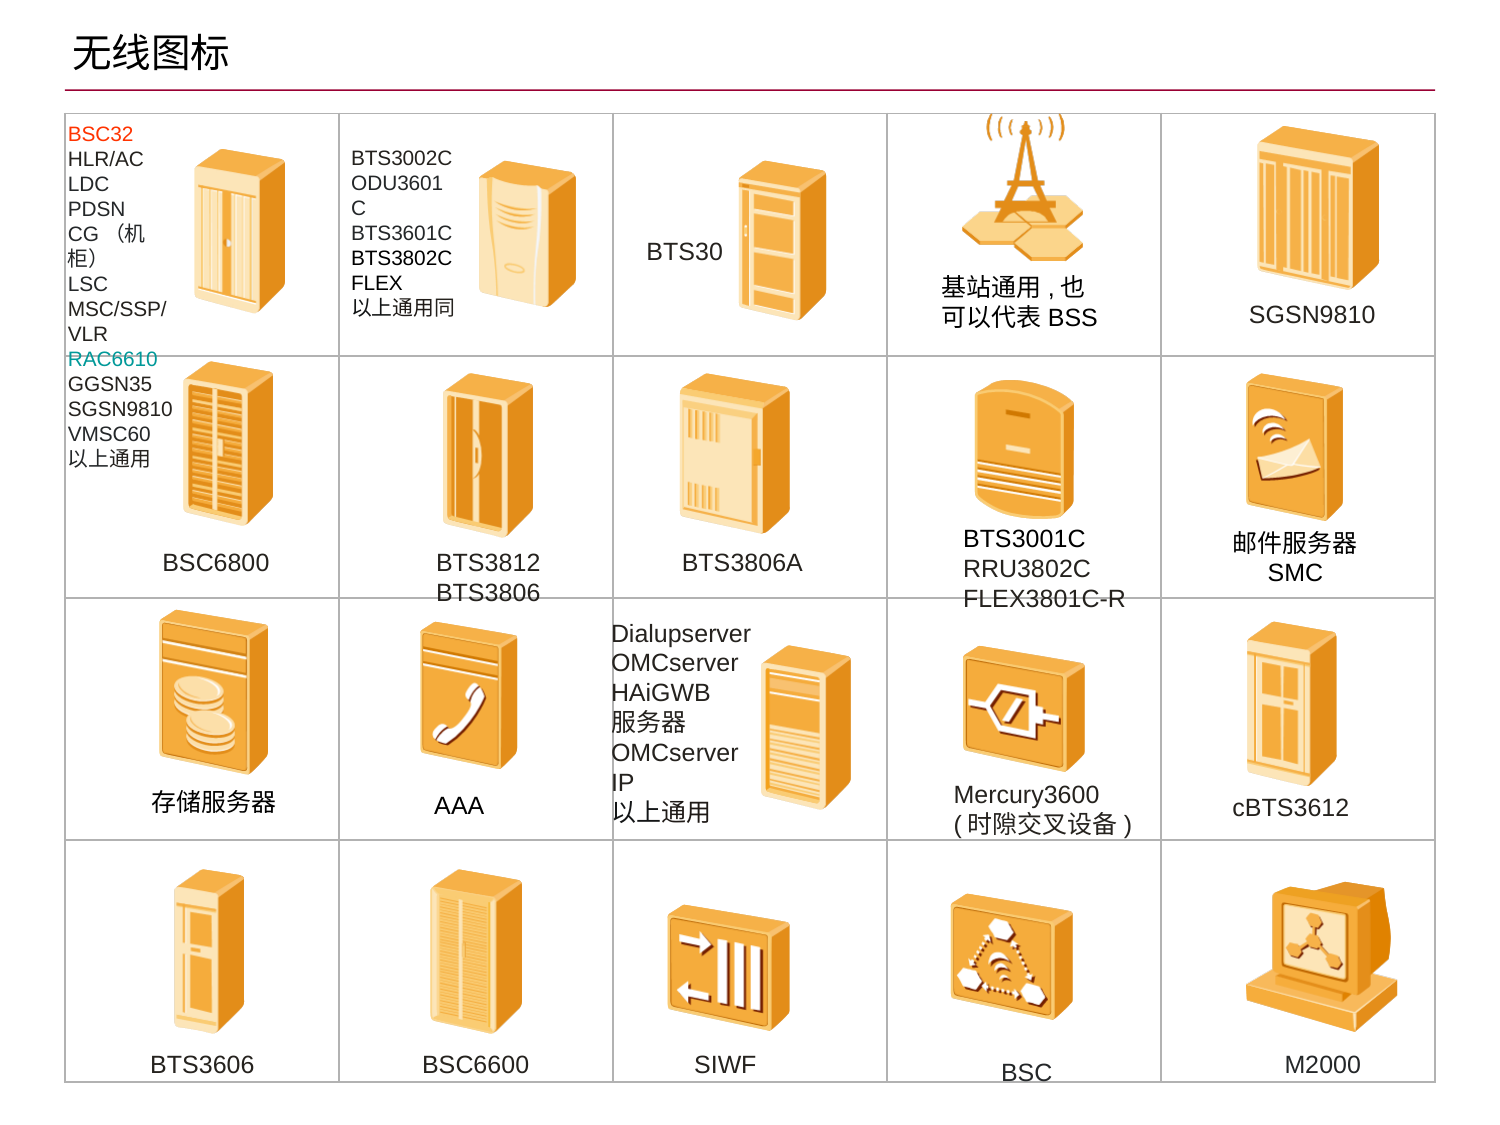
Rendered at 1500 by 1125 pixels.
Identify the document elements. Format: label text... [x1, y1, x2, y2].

picture [737, 160, 827, 323]
picture [159, 609, 268, 776]
text_box Dialupserver OMCserver HAiGWB 服务器 OMCserver IP 以上通用 [596, 609, 781, 834]
text_box BSC32 HLR/AC LDC PDSN CG（机柜） LSC MSC/SSP/VLR RAC6610 GGSN35 SGSN9810 VMSC60 以上通用 [53, 113, 201, 478]
text_box BTS3806A [667, 538, 819, 584]
text_box BTS3002C ODU3601C BTS3601C BTS3802C FLEX 以上通用同 [336, 137, 472, 327]
text_box M2000 [1269, 1041, 1376, 1087]
picture [962, 644, 1085, 773]
text_box SGSN9810 [1234, 290, 1391, 336]
text_box BSC6600 [407, 1041, 545, 1087]
text_box cBTS3612 [1217, 784, 1365, 830]
text_box BTS3812 BTS3806 [421, 538, 573, 614]
text_box BSC [986, 1041, 1068, 1094]
picture [1245, 621, 1337, 788]
picture [478, 160, 576, 310]
picture [194, 148, 286, 315]
picture [1257, 125, 1380, 291]
picture [678, 373, 790, 535]
picture [430, 869, 522, 1034]
picture [1245, 373, 1343, 522]
text_box 无线图标 [59, 22, 243, 82]
picture [418, 621, 518, 771]
text_box 邮件服务器 SMC [1232, 527, 1358, 587]
picture [761, 644, 852, 810]
picture [666, 904, 790, 1033]
picture [1245, 881, 1398, 1032]
text_box BTS30 [631, 227, 732, 273]
picture [950, 892, 1073, 1021]
text_box SIWF [679, 1041, 772, 1087]
picture [974, 373, 1074, 520]
picture [182, 361, 274, 526]
picture [442, 373, 535, 538]
text_box AAA [419, 779, 500, 828]
text_box 存储服务器 [135, 786, 293, 817]
picture [159, 869, 245, 1034]
text_box BTS3606 [135, 1041, 270, 1087]
text_box BTS3001C RRU3802C FLEX3801C-R [948, 515, 1152, 620]
text_box Mercury3600 (时隙交叉设备) [938, 771, 1152, 846]
text_box 基站通用,也可以代表BSS [927, 264, 1115, 339]
picture [962, 113, 1083, 262]
text_box BSC6800 [147, 538, 285, 584]
